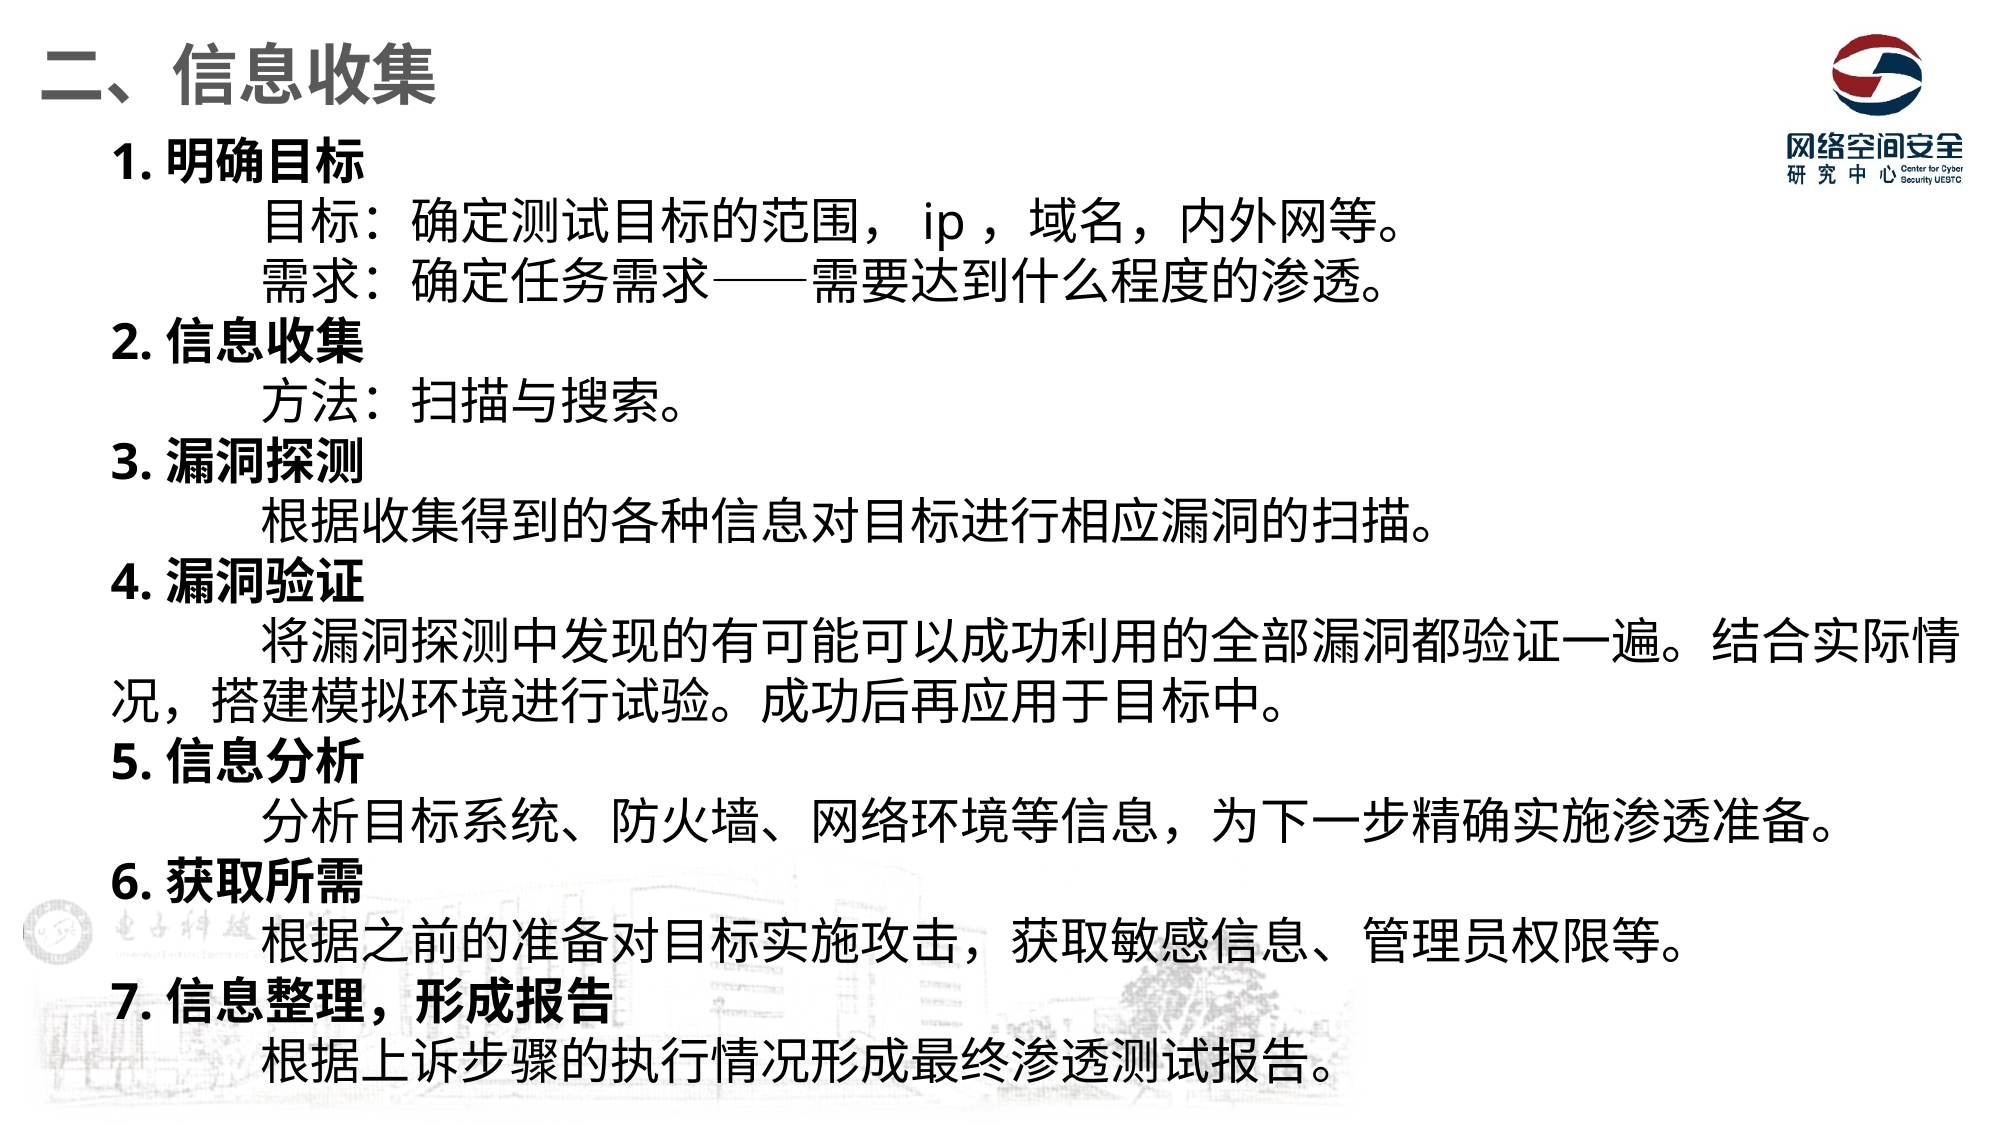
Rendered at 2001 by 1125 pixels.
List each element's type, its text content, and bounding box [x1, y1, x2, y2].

picture [1787, 26, 1963, 121]
text_box 二、信息收集 [23, 25, 1678, 121]
text_box 1.明确目标 目标：确定测试目标的范围，ip，域名，内外网等。 需求：确定任务需求——需要达到什么程度的渗透。 2.信息收集 方法：扫描与搜索。 3.漏洞探测 根据收集得到的各种信息对目标进行相应漏洞的扫描。 4.漏洞验证 将漏洞探测中发现的有可能可以成功利用的全部漏洞都验证一遍。结合实际情况，搭建模拟环境进行试验。成功后再应用于目标中。 5.信息分析 分析目标系统、防火墙、网络环境等信息，为下一步精确实施渗透准备。 6.获取所需 根据之前的准备对目标实施攻击，获取敏感信息、管理员权限等。 7.信息整理，形成报告 根据上诉步骤的执行情况形成最终渗透测试报告。 [95, 121, 2000, 1097]
